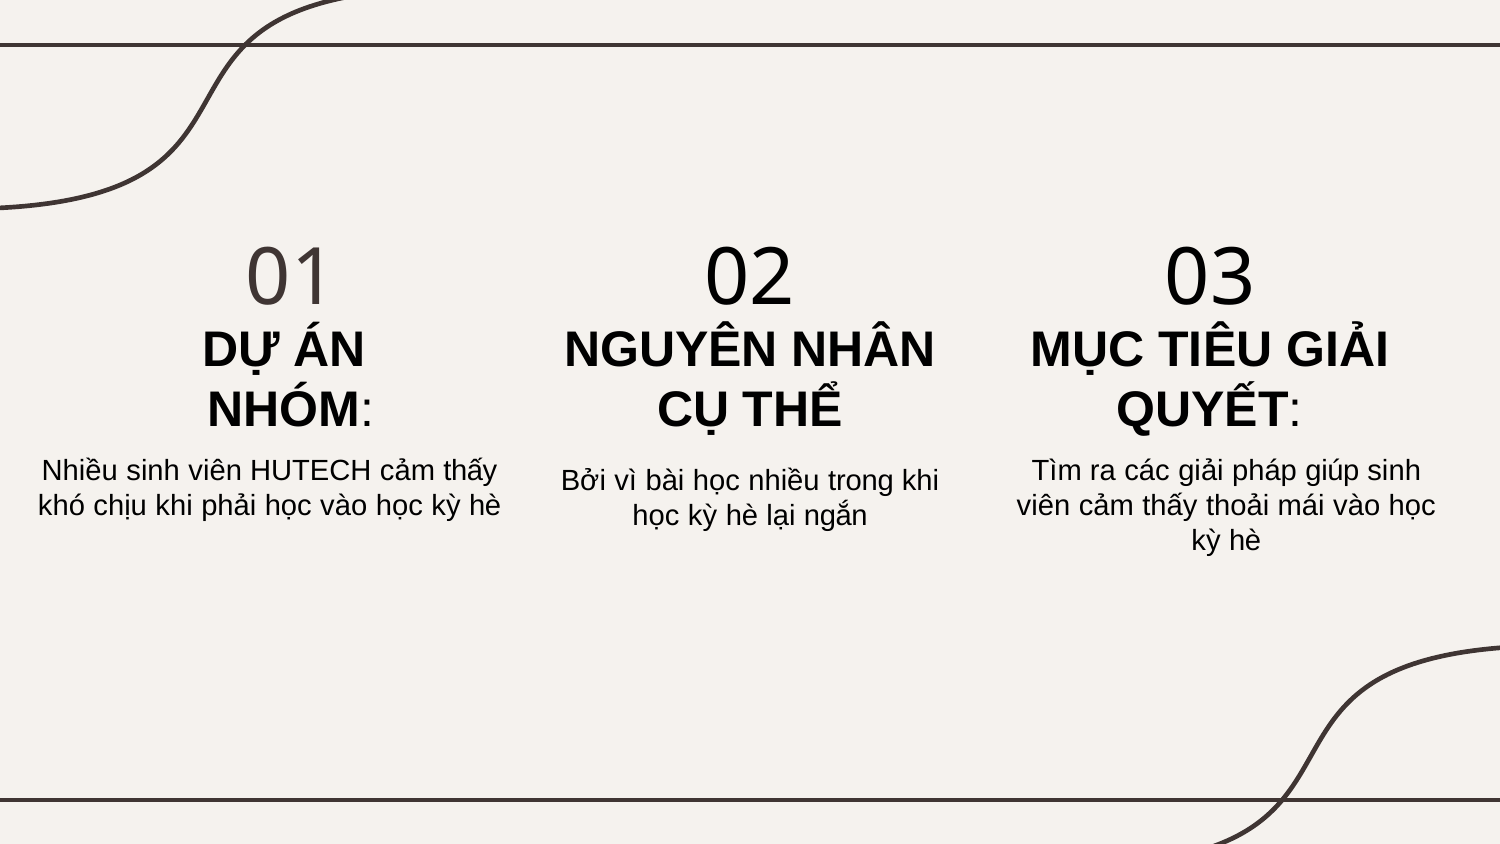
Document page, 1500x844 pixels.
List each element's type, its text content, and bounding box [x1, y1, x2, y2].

text_box Bởi vì bài học nhiều trong khi học kỳ hè lại ngắn [519, 446, 981, 548]
text_box 02 [664, 218, 836, 328]
text_box MỤC TIÊU GIẢI QUYẾT: [1006, 347, 1414, 407]
text_box Nhiều sinh viên HUTECH cảm thấy khó chịu khi phải học vào học kỳ hè [20, 436, 562, 538]
text_box 03 [1124, 218, 1296, 328]
text_box NGUYÊN NHÂN CỤ THỂ [545, 347, 954, 407]
text_box DỰ ÁN NHÓM: [86, 347, 495, 407]
text_box 01 [205, 218, 377, 328]
text_box Tìm ra các giải pháp giúp sinh viên cảm thấy thoải mái vào học kỳ hè [996, 436, 1456, 538]
